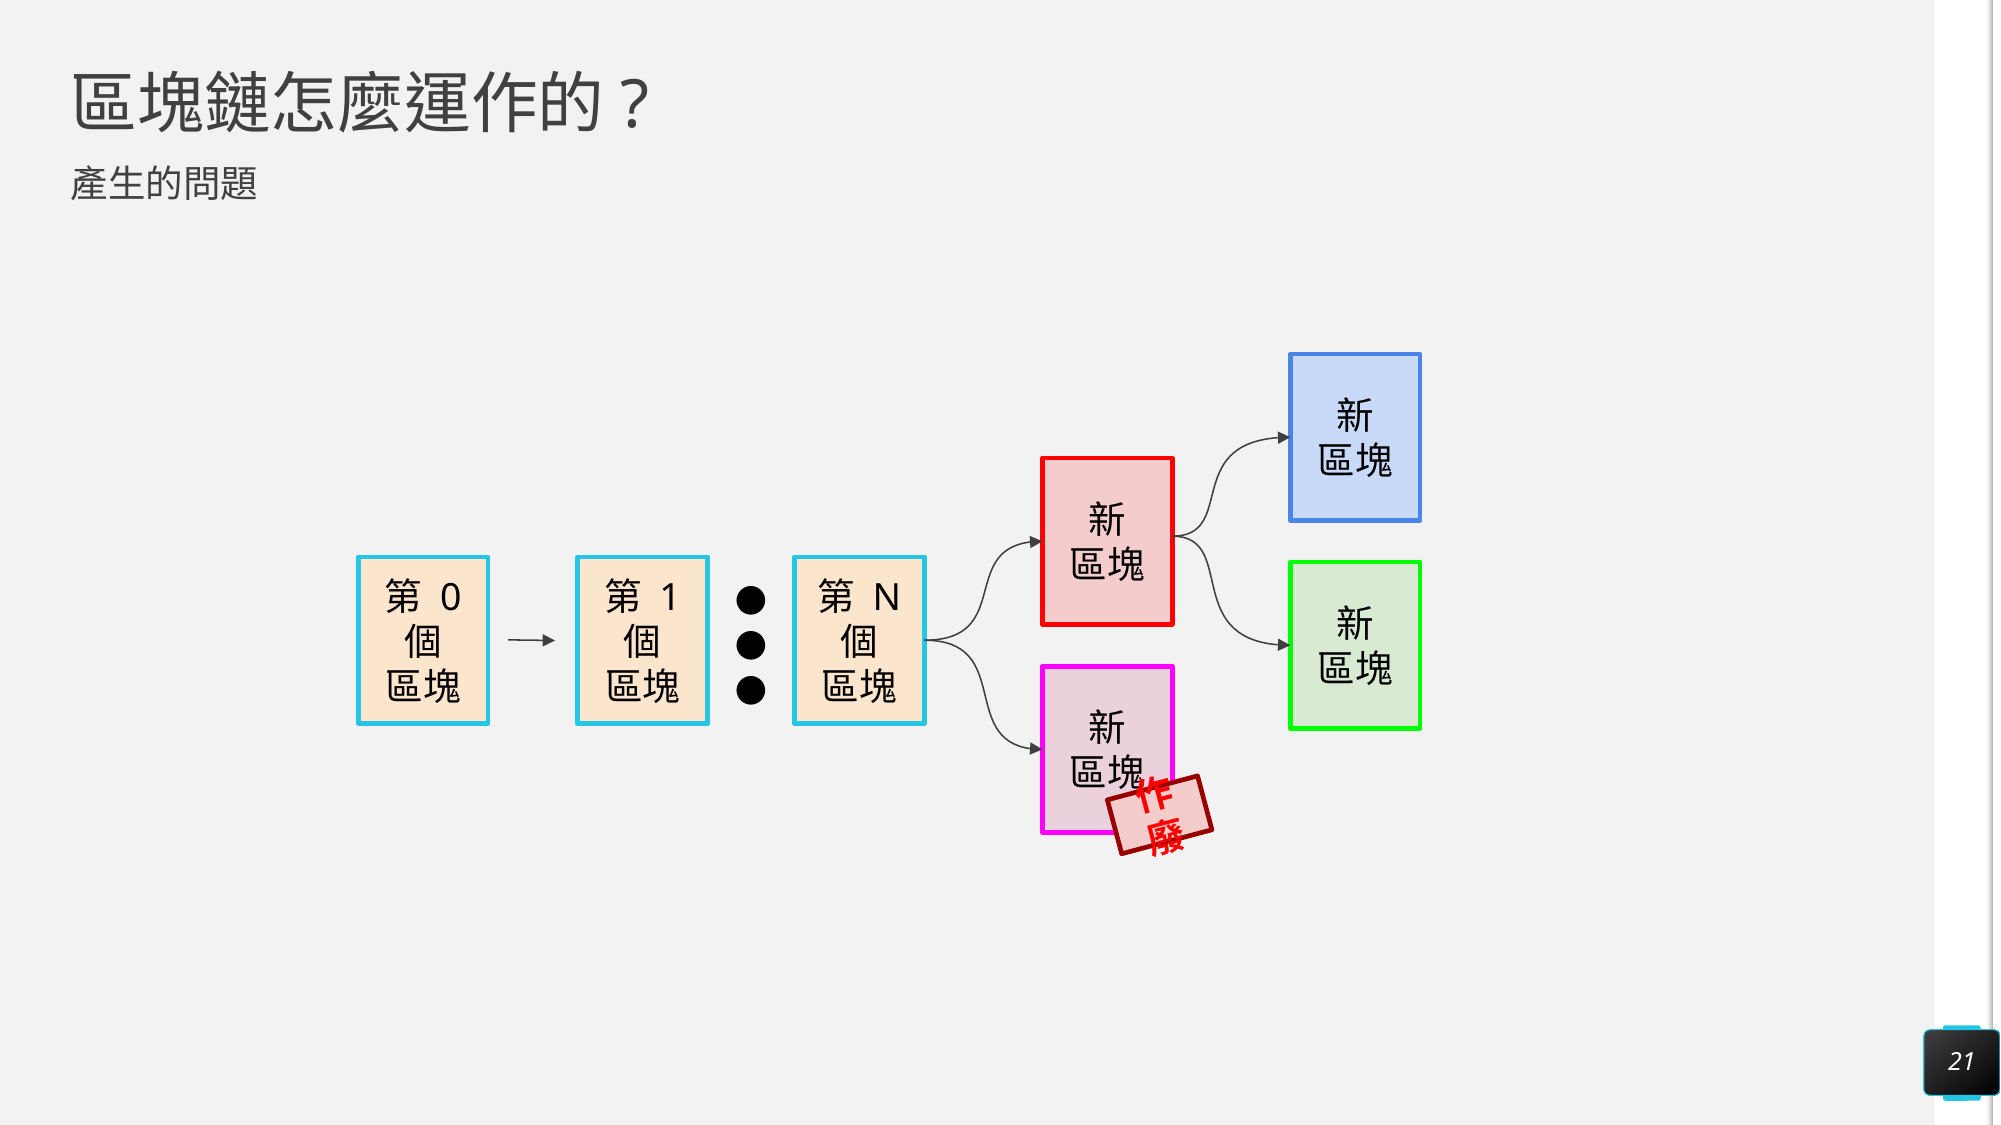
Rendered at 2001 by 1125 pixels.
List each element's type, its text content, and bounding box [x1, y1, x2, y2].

text_box ●●● [707, 557, 795, 724]
list 產生的問題 [70, 165, 1931, 225]
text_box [1172, 536, 1291, 646]
text_box 第 N 個 區塊 [795, 557, 924, 724]
text_box 新 區塊 [1042, 458, 1172, 625]
text_box 新 區塊 [1042, 666, 1173, 833]
slide_number 21 [1923, 1029, 2000, 1096]
text_box 新 區塊 [1290, 562, 1421, 729]
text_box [924, 541, 1043, 640]
text_box 作廢 [1107, 775, 1212, 854]
text_box 新 區塊 [1290, 354, 1421, 521]
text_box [1172, 437, 1291, 536]
title 區塊鏈怎麼運作的? [70, 70, 1930, 142]
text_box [924, 640, 1043, 750]
text_box 第 0 個 區塊 [358, 557, 489, 724]
text_box 第 1 個 區塊 [577, 557, 707, 724]
